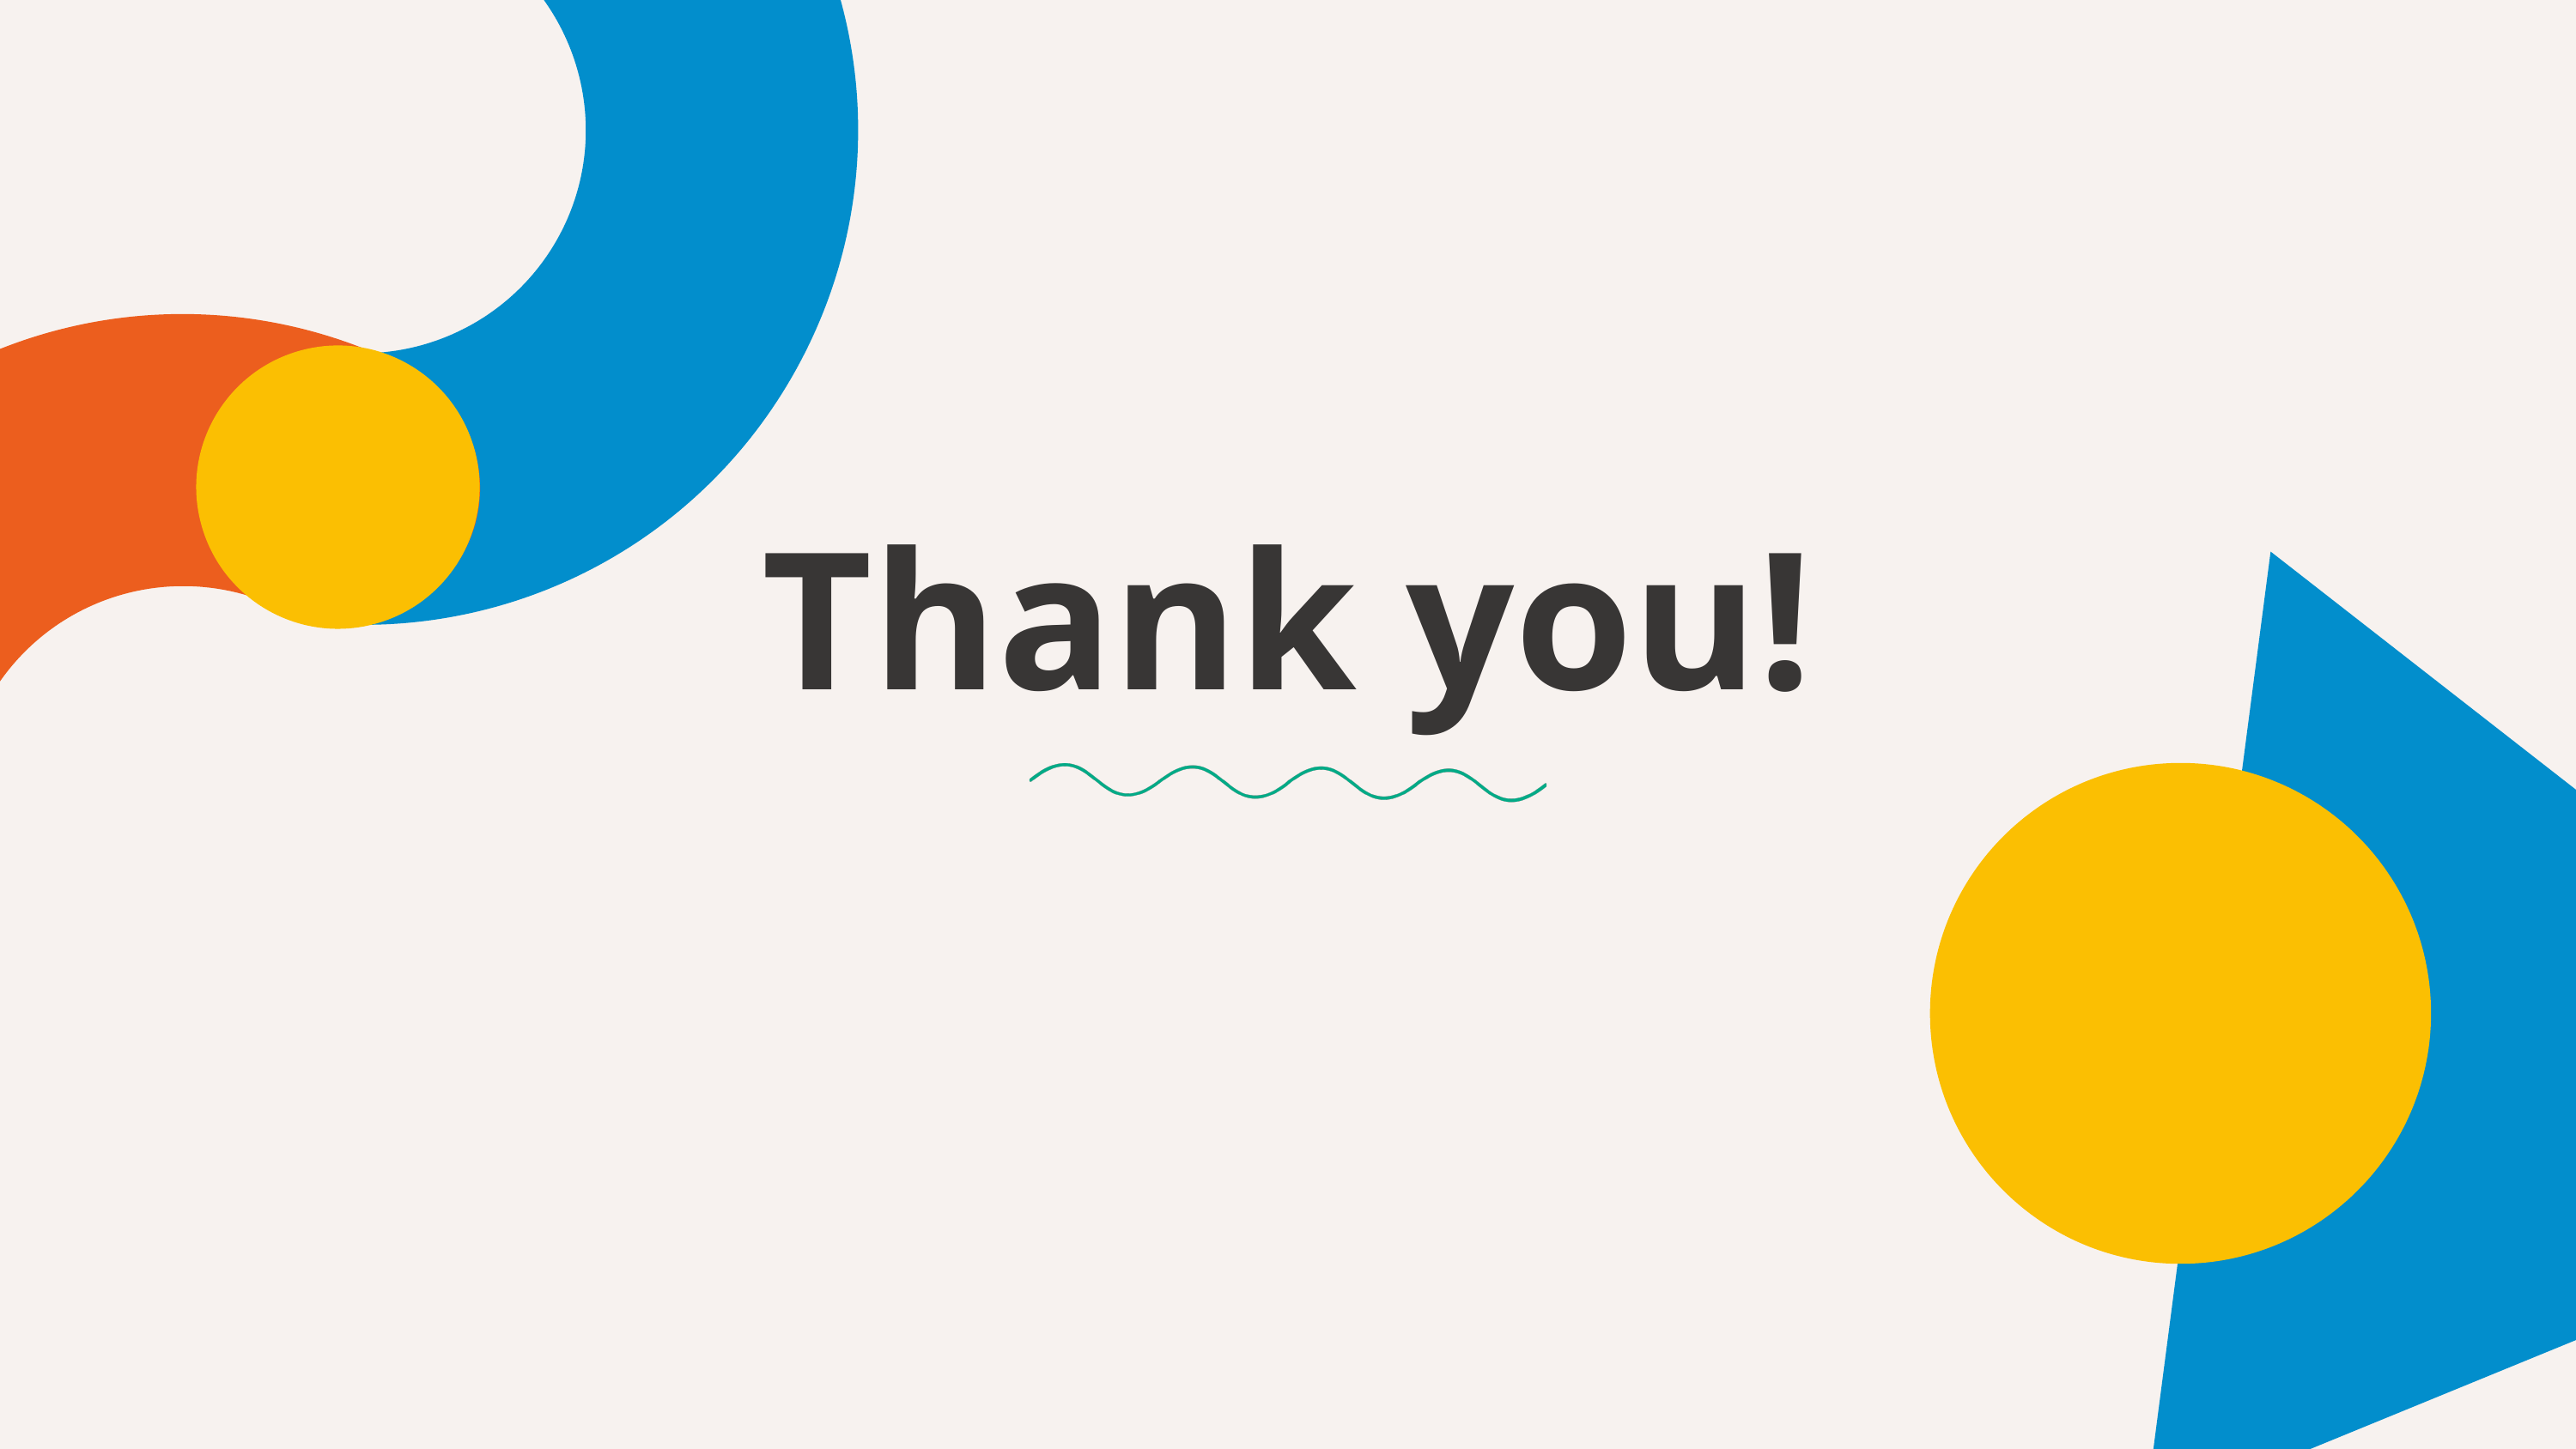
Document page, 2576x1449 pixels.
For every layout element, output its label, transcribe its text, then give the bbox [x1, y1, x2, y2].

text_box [1947, 519, 2576, 1366]
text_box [196, 345, 480, 629]
text_box Thank you! [650, 522, 1926, 729]
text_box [0, 373, 488, 865]
text_box [1029, 751, 1547, 809]
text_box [117, 0, 1050, 493]
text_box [1929, 762, 2432, 1264]
